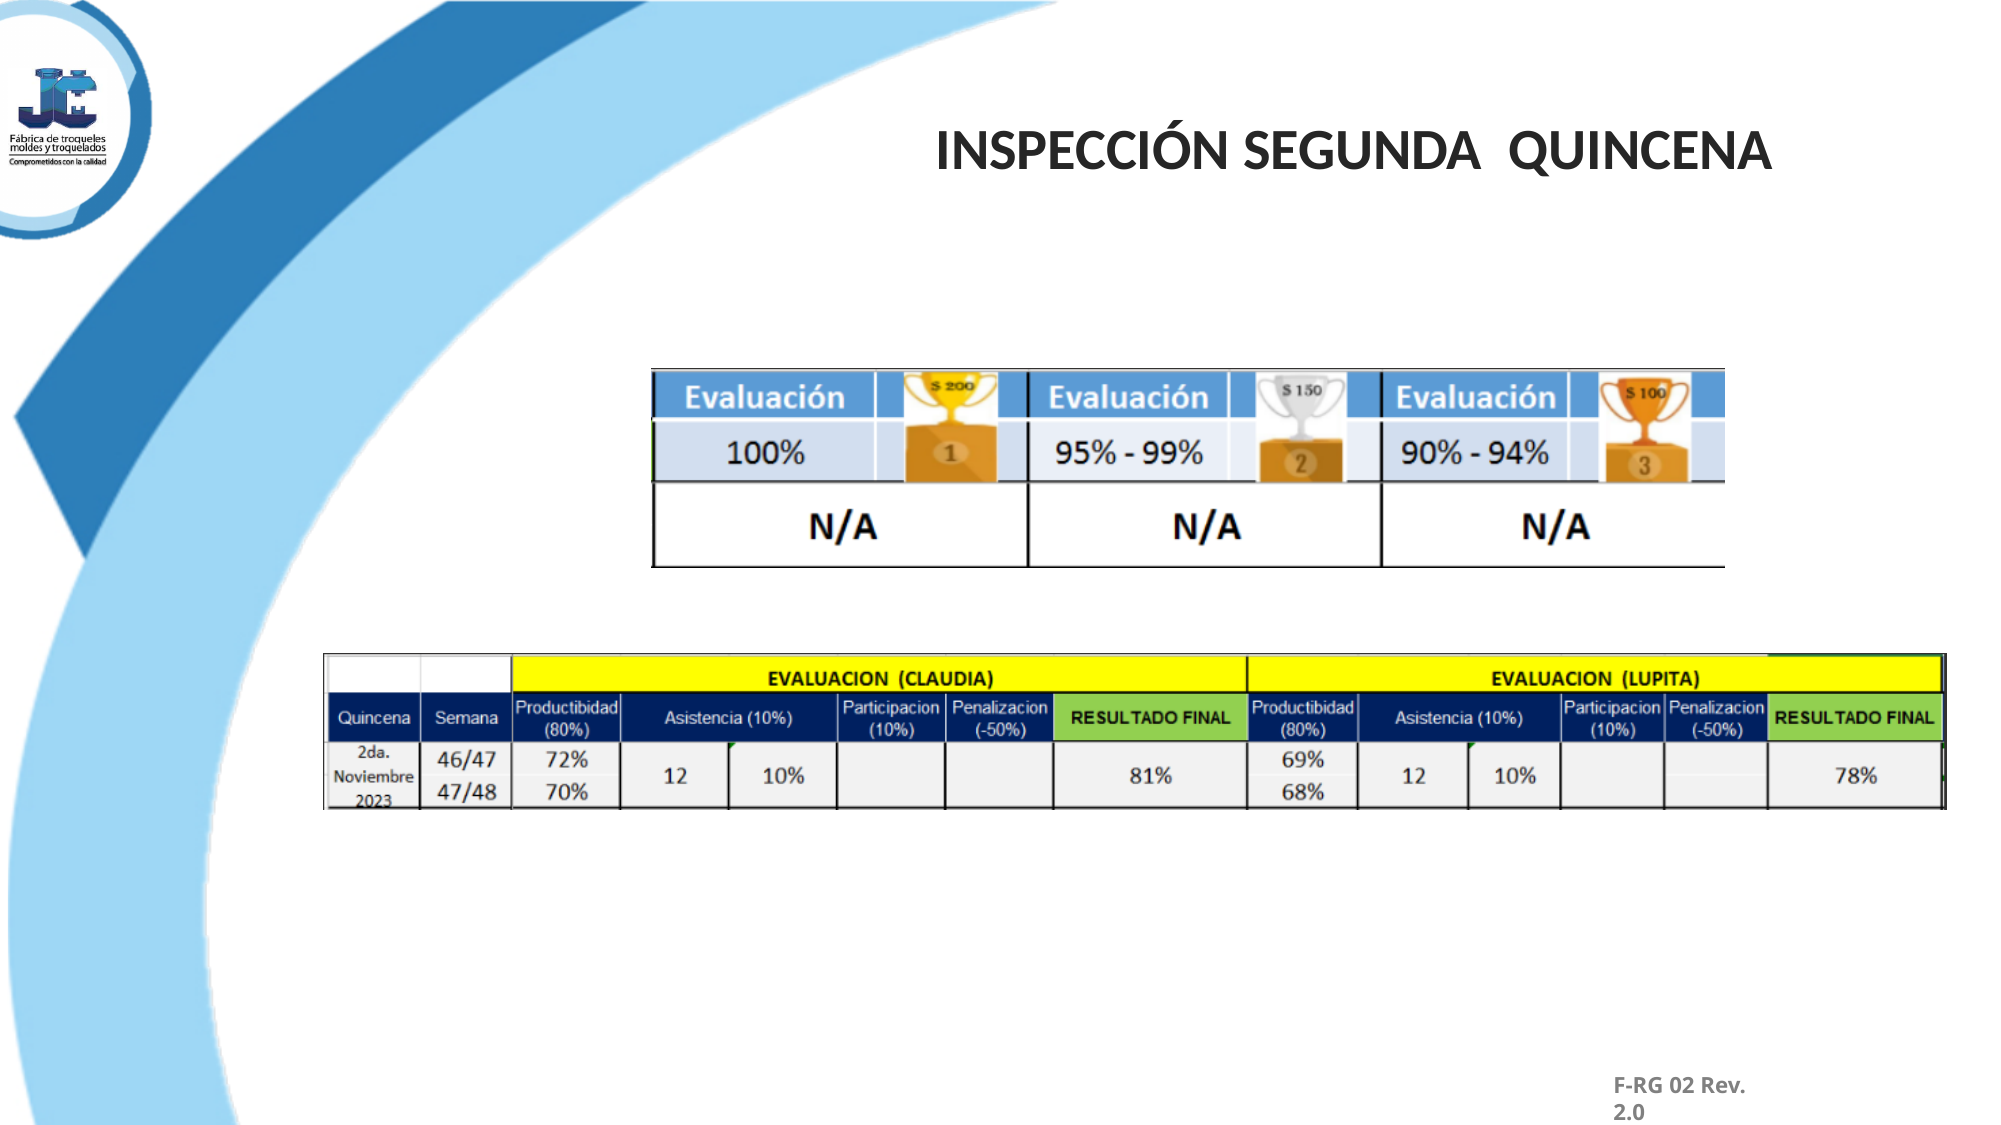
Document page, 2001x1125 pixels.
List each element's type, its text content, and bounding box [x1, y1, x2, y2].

text_box INSPECCIÓN SEGUNDA QUINCENA [708, 103, 2000, 189]
picture [0, 0, 1948, 1123]
